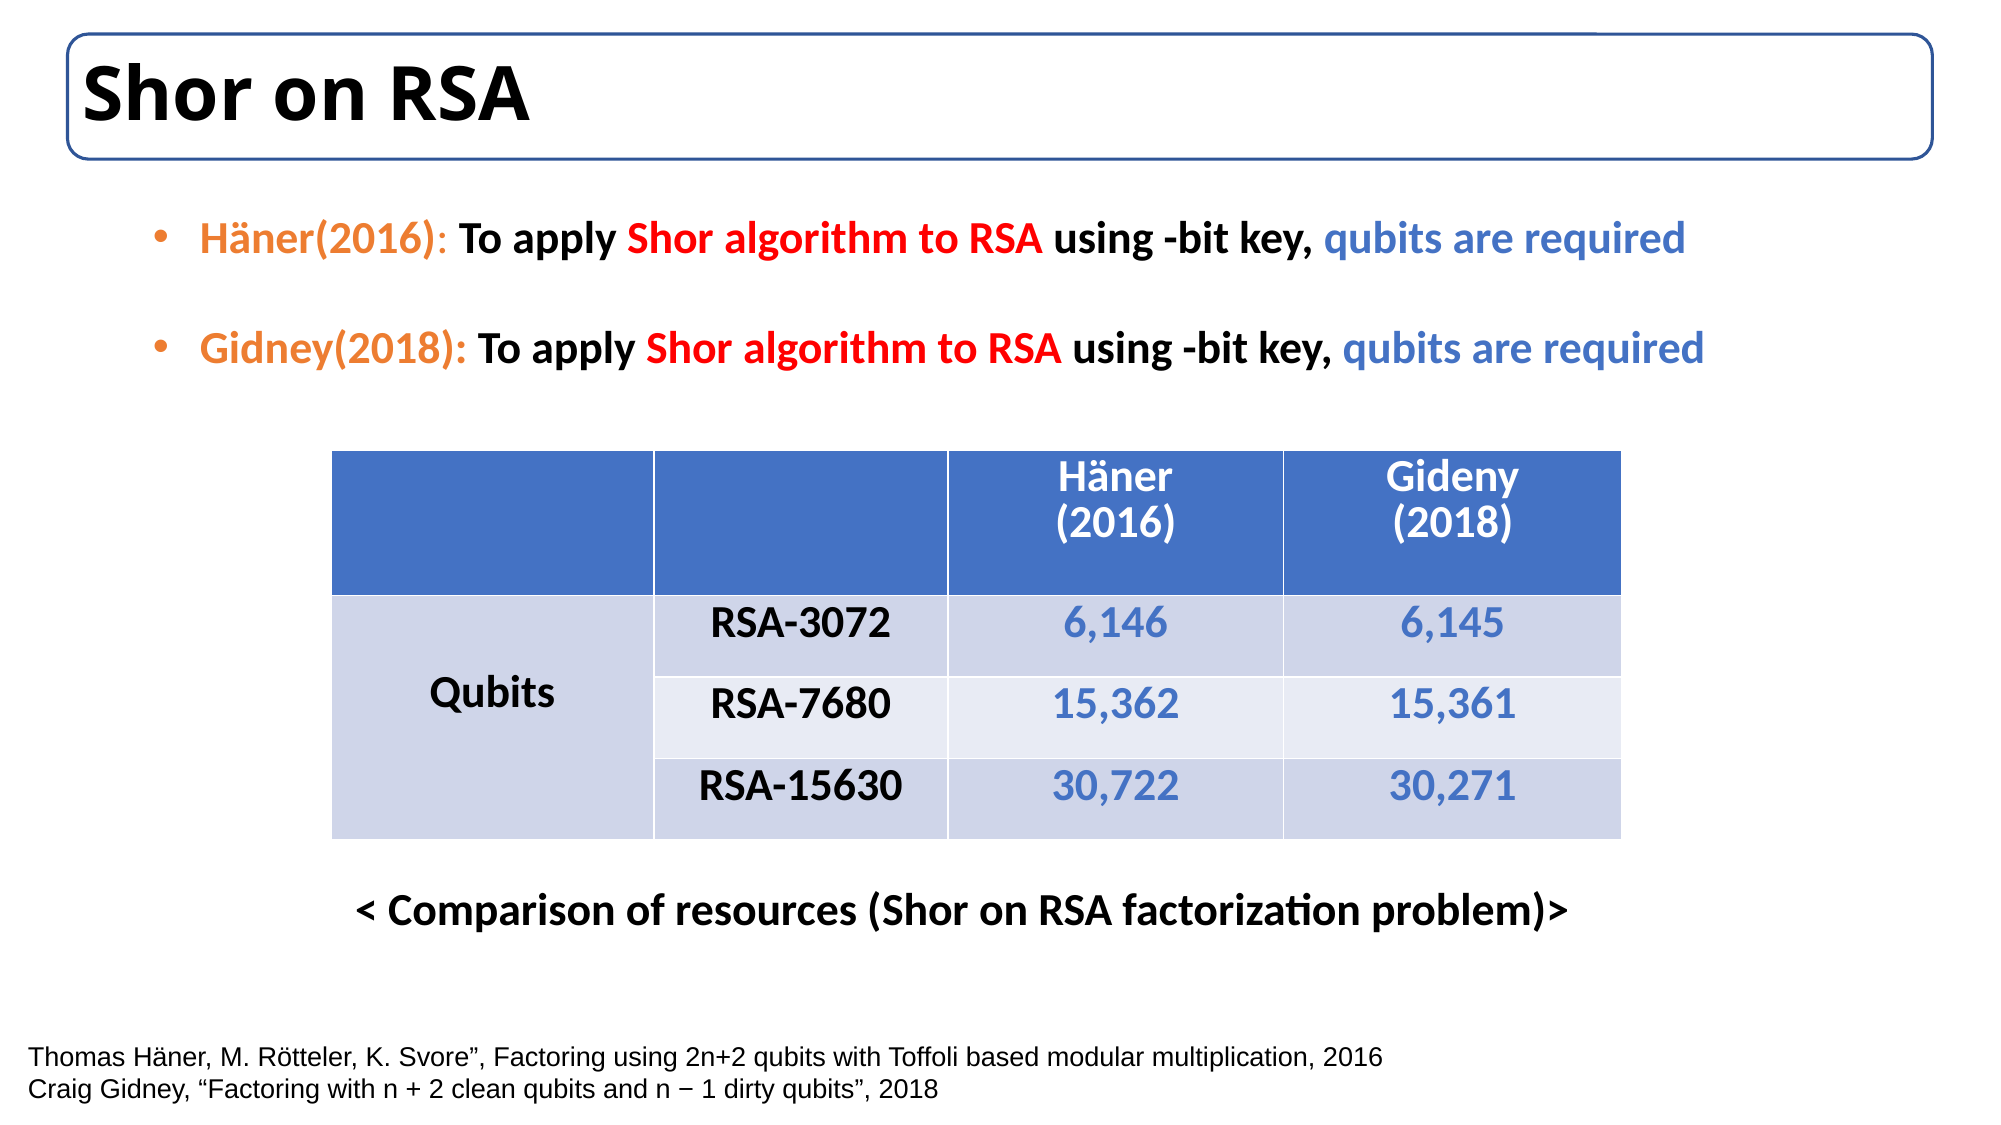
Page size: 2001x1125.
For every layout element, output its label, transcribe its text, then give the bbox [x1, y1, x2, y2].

text_box Thomas Häner, M. Rötteler, K. Svore”, Factoring using 2n+2 qubits with Toffoli based modular multiplication, 2016 Craig Gidney, “Factoring with n + 2 clean qubits and n − 1 dirty qubits”, 2018 [13, 1031, 2000, 1112]
table_header Gideny (2018) [1284, 451, 1621, 595]
table_cell 30,271 [1284, 759, 1621, 839]
table_cell RSA-7680 [655, 678, 947, 758]
text_box < Comparison of resources (Shor on RSA factorization problem)> [340, 872, 1584, 943]
table_header [332, 451, 653, 595]
table_header Häner (2016) [949, 451, 1283, 595]
table_cell 6,146 [949, 596, 1283, 676]
table_cell RSA-3072 [655, 596, 947, 676]
table_cell 15,361 [1284, 678, 1621, 758]
table_cell 15,362 [949, 678, 1283, 758]
table_cell 6,145 [1284, 596, 1621, 676]
table_cell RSA-15630 [655, 759, 947, 839]
table_header [655, 451, 947, 595]
title Shor on RSA [67, 34, 1933, 160]
table_cell Qubits [332, 596, 653, 839]
table_cell 30,722 [949, 759, 1283, 839]
